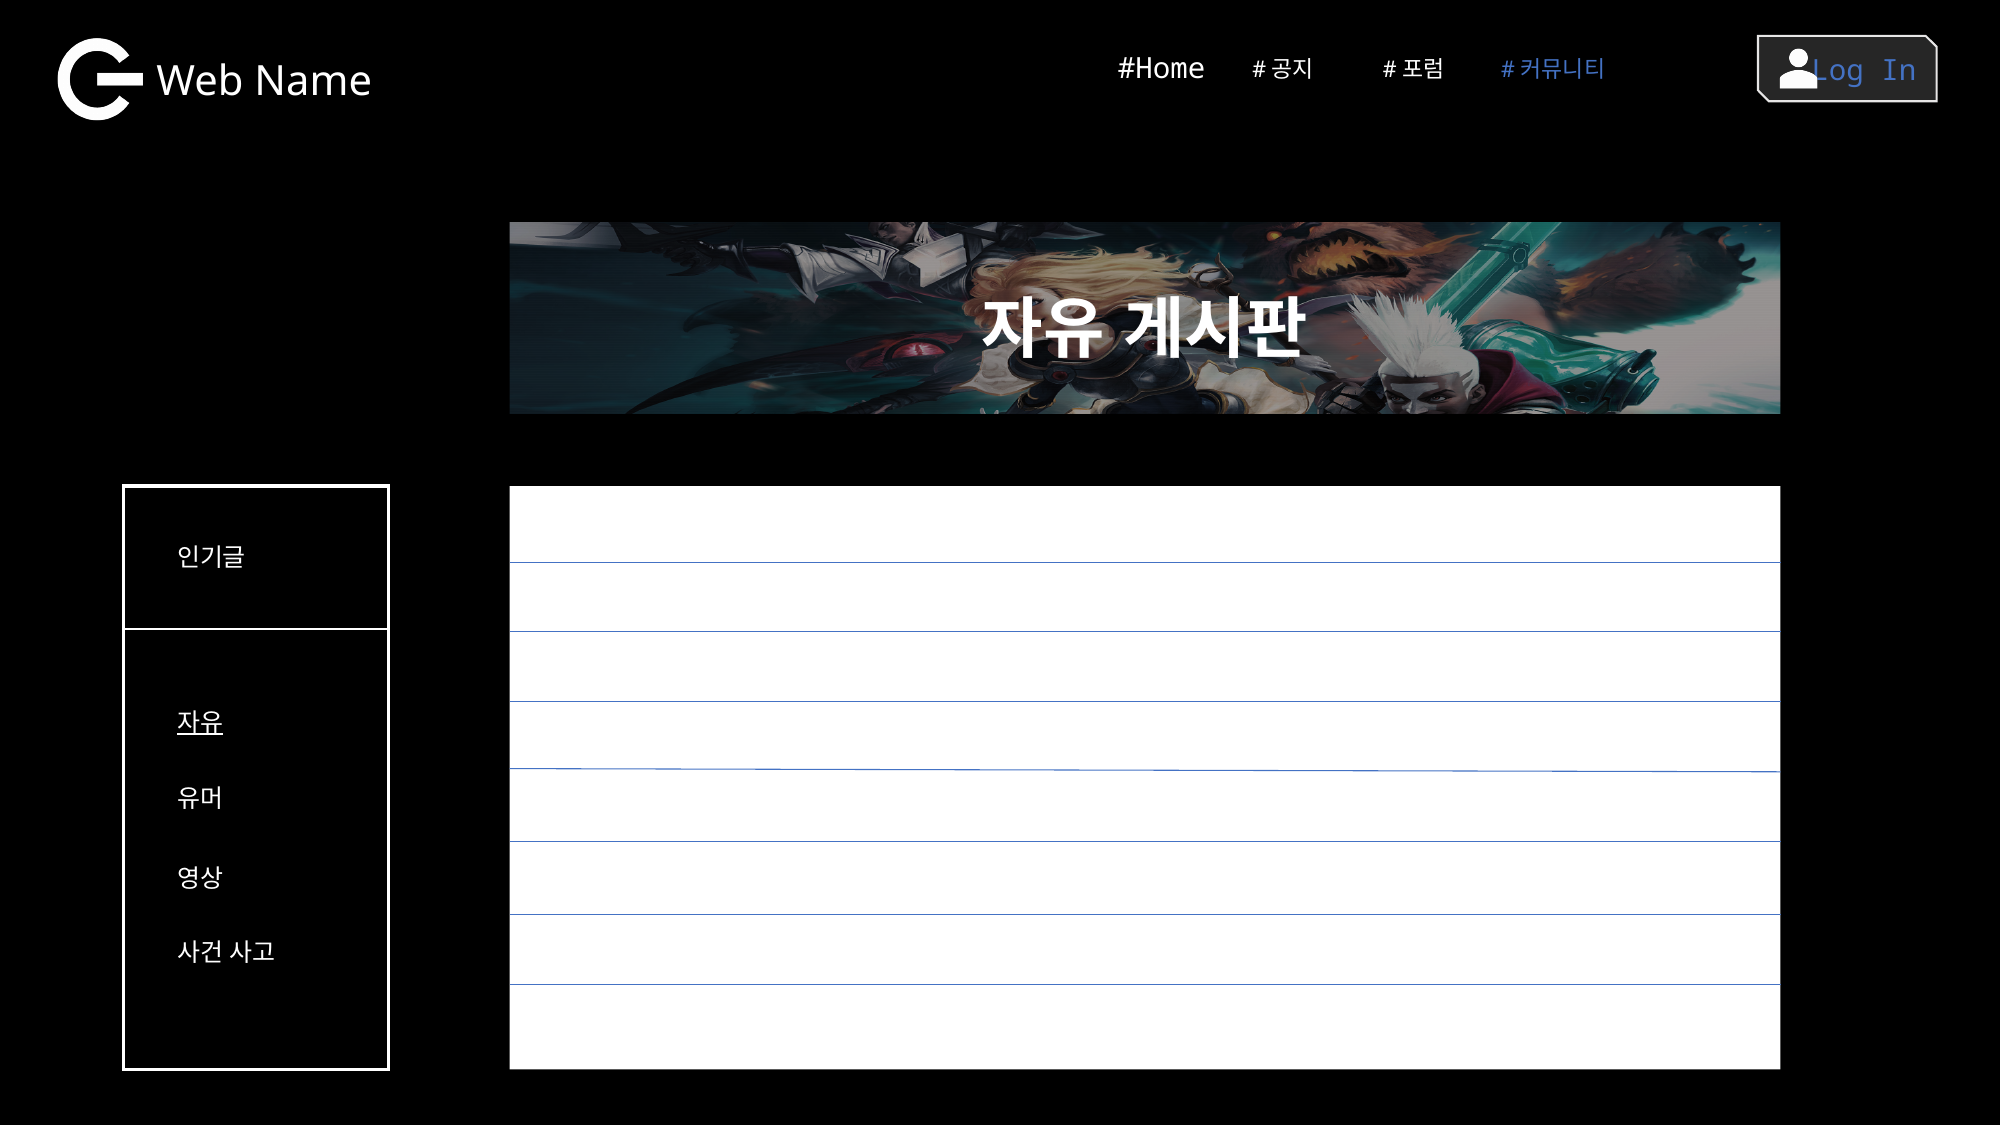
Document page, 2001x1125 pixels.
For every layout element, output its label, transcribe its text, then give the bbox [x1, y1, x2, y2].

picture [51, 28, 150, 131]
text_box 인기글 [162, 533, 347, 579]
picture [1770, 40, 1827, 97]
text_box [509, 985, 1781, 1070]
text_box [509, 915, 1781, 984]
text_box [509, 222, 1781, 414]
text_box [509, 632, 1781, 701]
text_box 유머 [162, 774, 347, 820]
text_box 자유 [162, 698, 347, 744]
text_box 영상 [162, 855, 347, 901]
text_box [509, 702, 1781, 768]
text_box 사건 사고 [162, 928, 347, 974]
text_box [509, 768, 1781, 772]
text_box [509, 485, 1781, 562]
text_box [509, 772, 1781, 841]
text_box [122, 484, 390, 1071]
text_box [509, 842, 1781, 914]
text_box [509, 563, 1781, 631]
